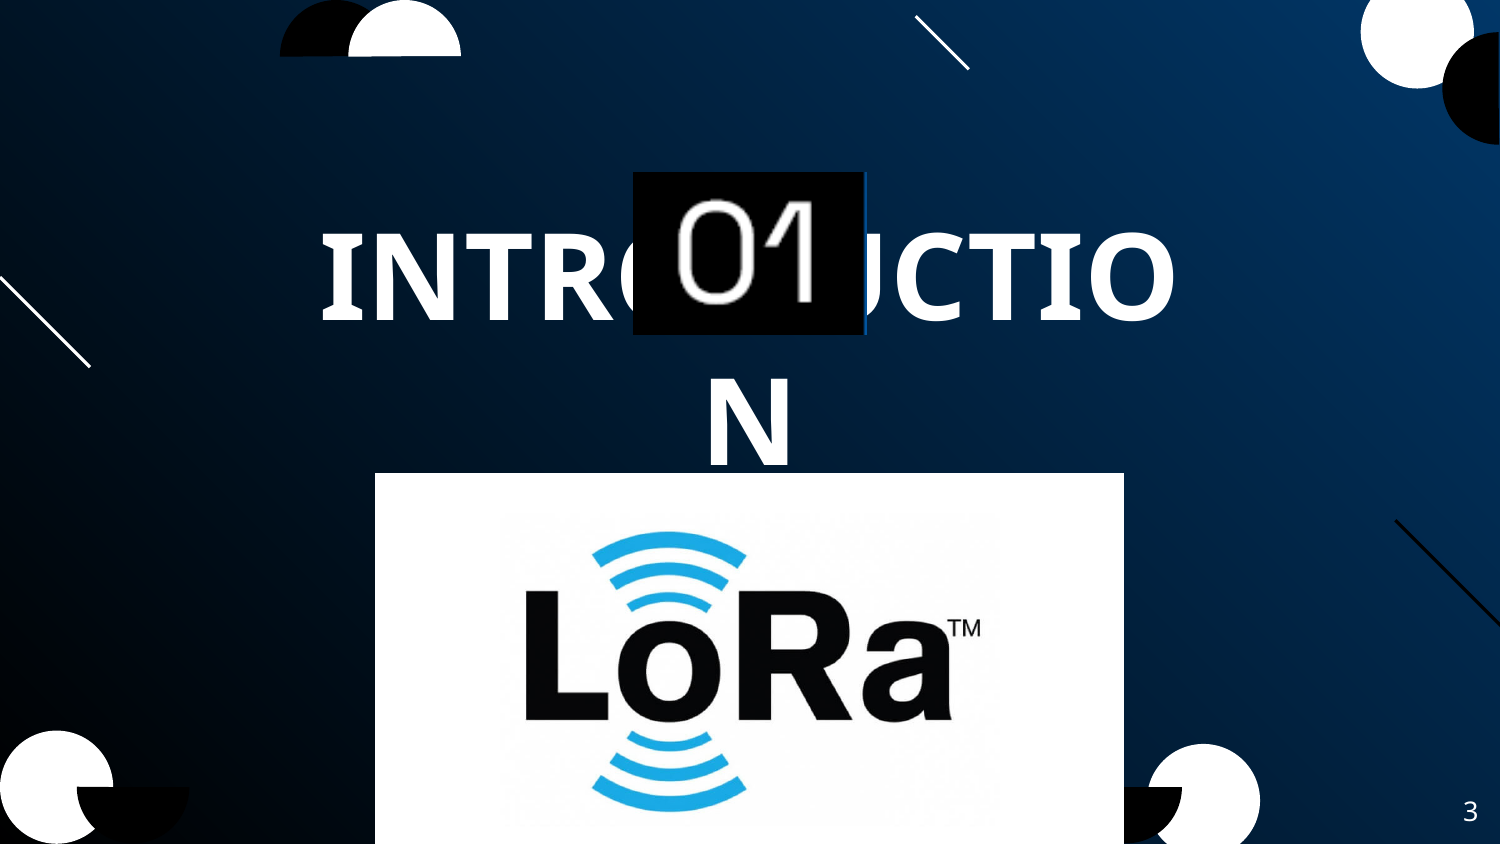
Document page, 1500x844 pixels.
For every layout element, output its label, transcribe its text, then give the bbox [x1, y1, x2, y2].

title INTRODUCTION [286, 368, 1214, 505]
slide_number 3 [1403, 779, 1494, 844]
picture [375, 473, 1125, 844]
picture [633, 171, 867, 335]
